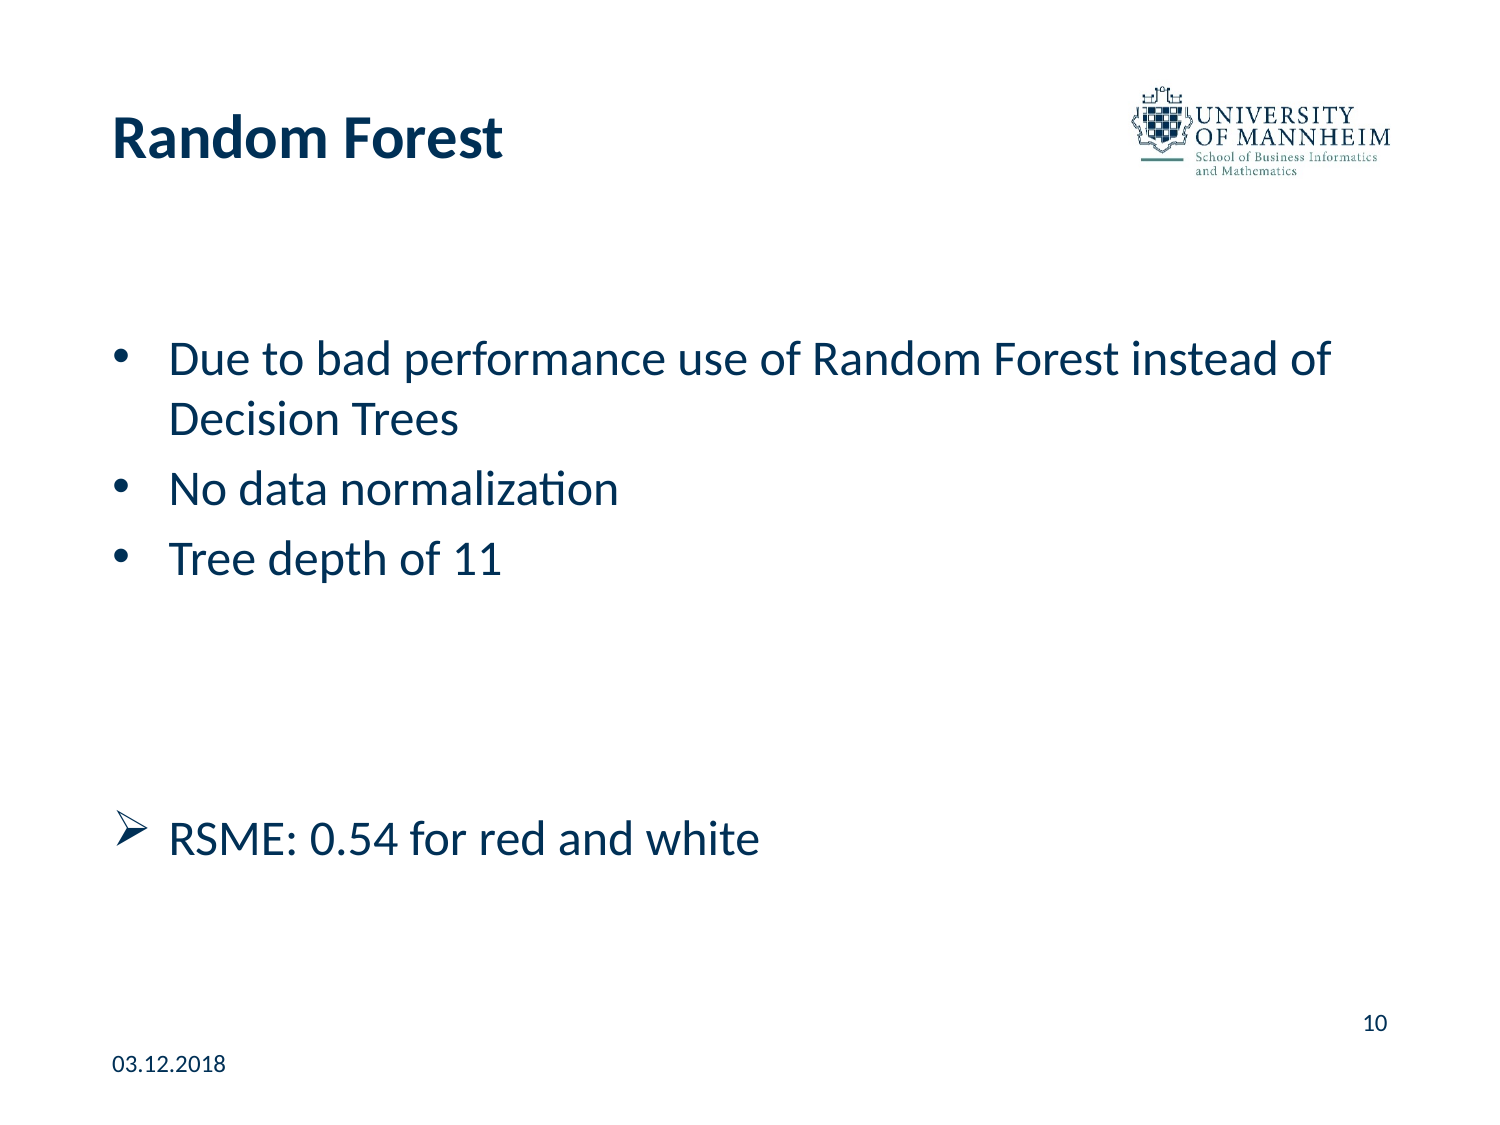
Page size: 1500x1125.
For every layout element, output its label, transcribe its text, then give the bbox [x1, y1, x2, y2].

picture [1095, 57, 1426, 211]
list Due to bad performance use of Random Forest instead of Decision Trees No data normalization Tree depth of 11 RSME: 0.54 for red and white [112, 325, 1388, 955]
title Random Forest [112, 95, 1011, 284]
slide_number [112, 1047, 463, 1078]
slide_number 10 [1214, 1006, 1388, 1036]
